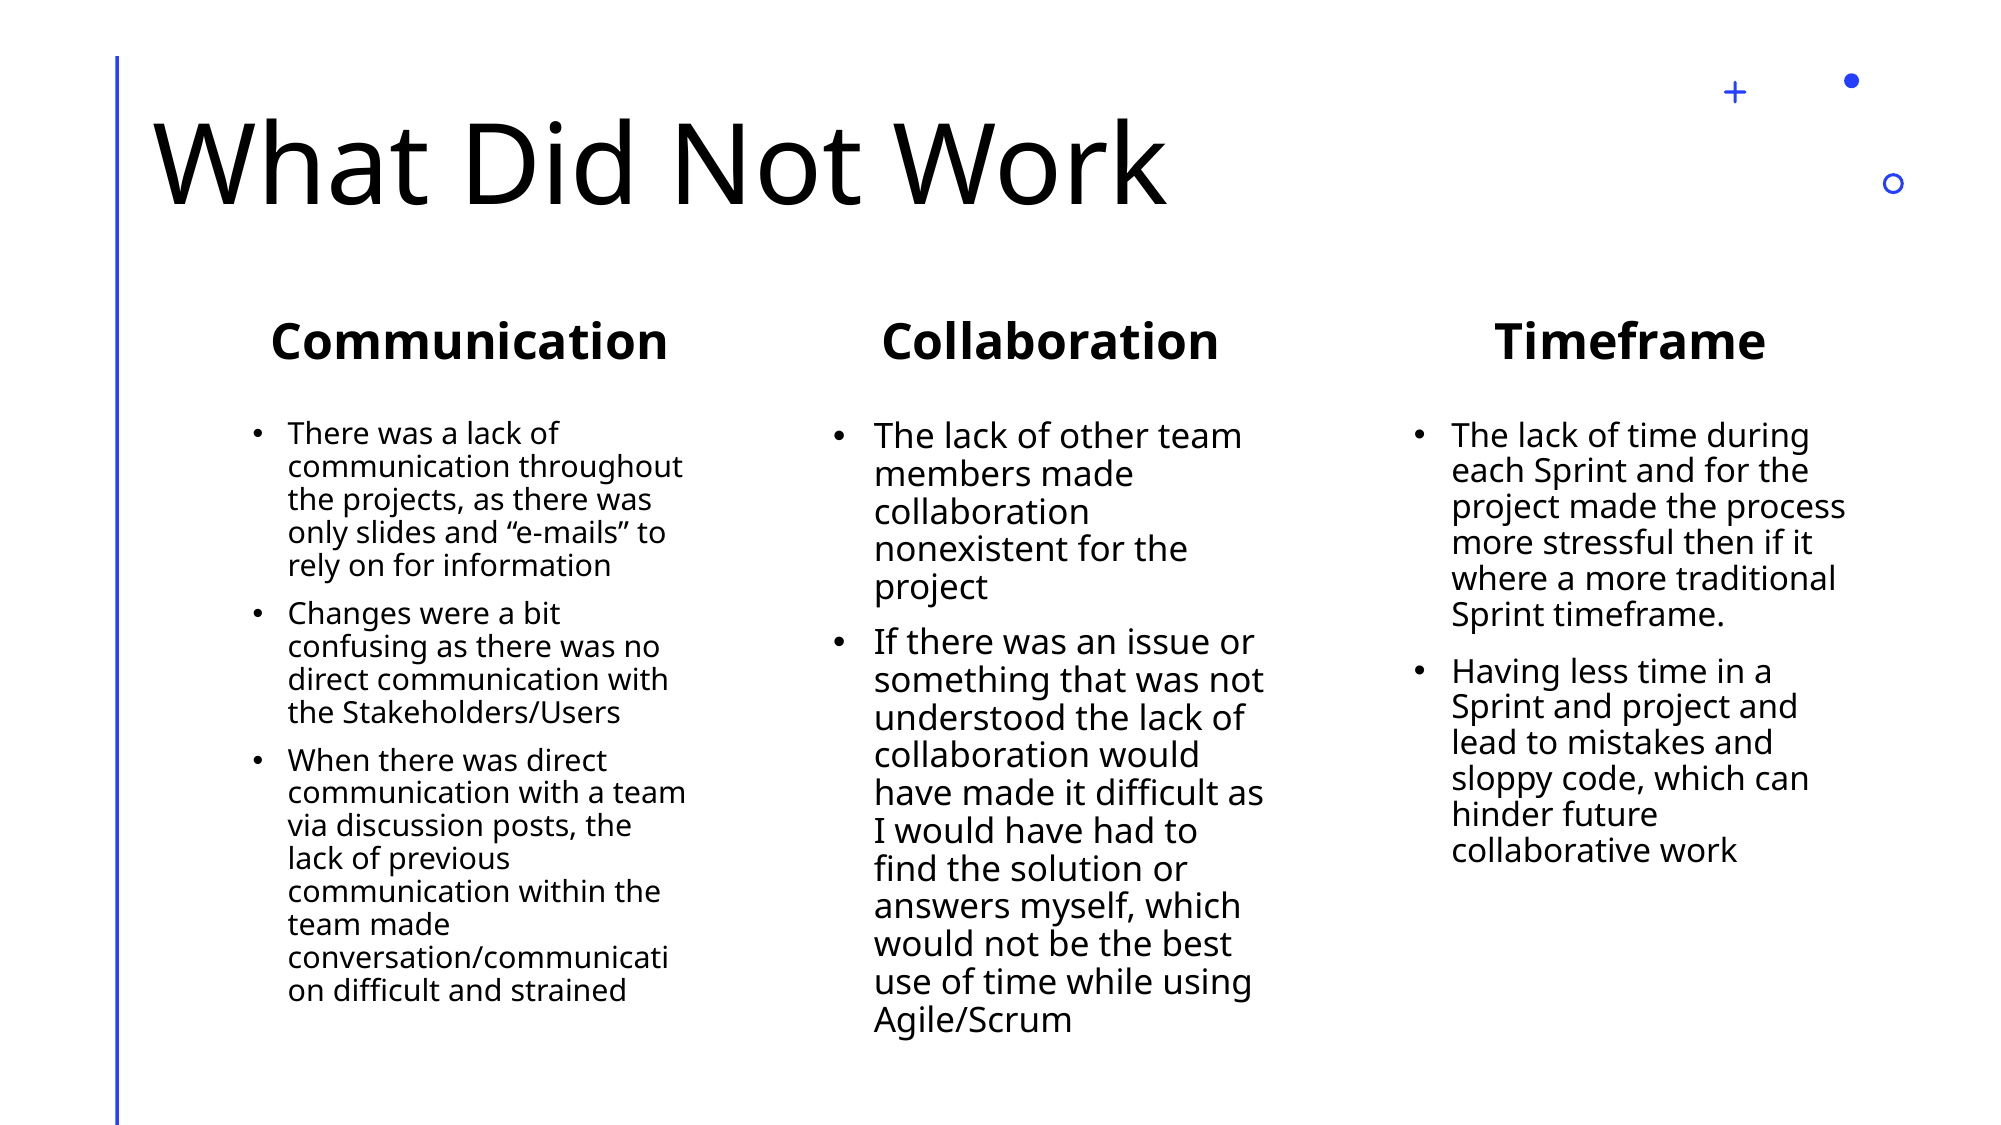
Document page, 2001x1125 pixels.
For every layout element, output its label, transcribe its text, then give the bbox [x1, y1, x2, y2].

text_box The lack of time during each Sprint and for the project made the process more stressful then if it where a more traditional Sprint timeframe. Having less time in a Sprint and project and lead to mistakes and sloppy code, which can hinder future collaborative work [1398, 410, 1864, 1066]
title What Did Not Work [137, 59, 1863, 278]
list Collaboration [818, 275, 1284, 410]
list There was a lack of communication throughout the projects, as there was only slides and “e-mails” to rely on for information Changes were a bit confusing as there was no direct communication with the Stakeholders/Users When there was direct communication with a team via discussion posts, the lack of previous communication within the team made conversation/communication difficult and strained [237, 410, 703, 1066]
text_box Timeframe [1398, 275, 1864, 410]
list Communication [237, 275, 703, 410]
list The lack of other team members made collaboration nonexistent for the project If there was an issue or something that was not understood the lack of collaboration would have made it difficult as I would have had to find the solution or answers myself, which would not be the best use of time while using Agile/Scrum [818, 410, 1284, 1066]
